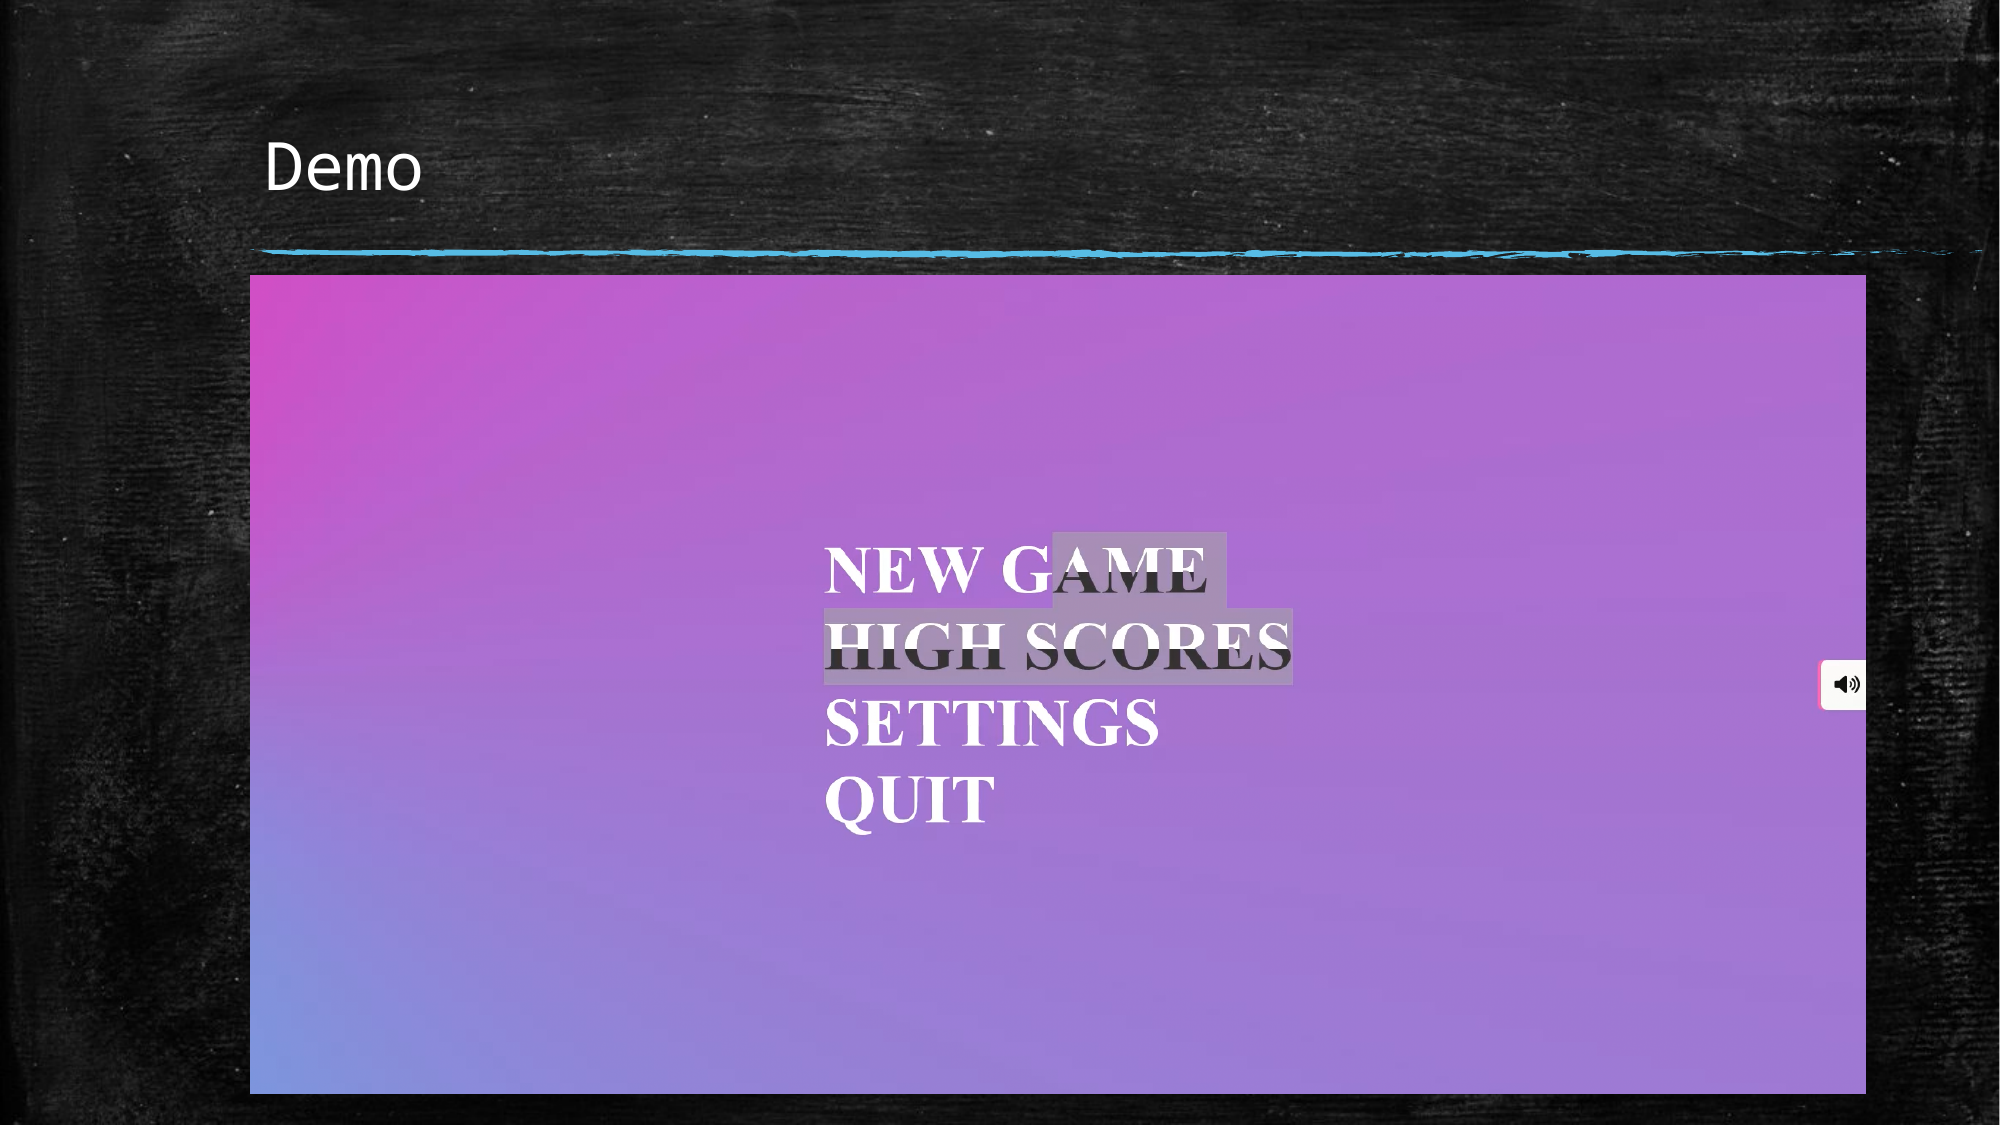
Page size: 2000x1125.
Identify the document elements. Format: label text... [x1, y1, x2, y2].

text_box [249, 274, 1867, 1095]
title Demo [249, 45, 1750, 213]
